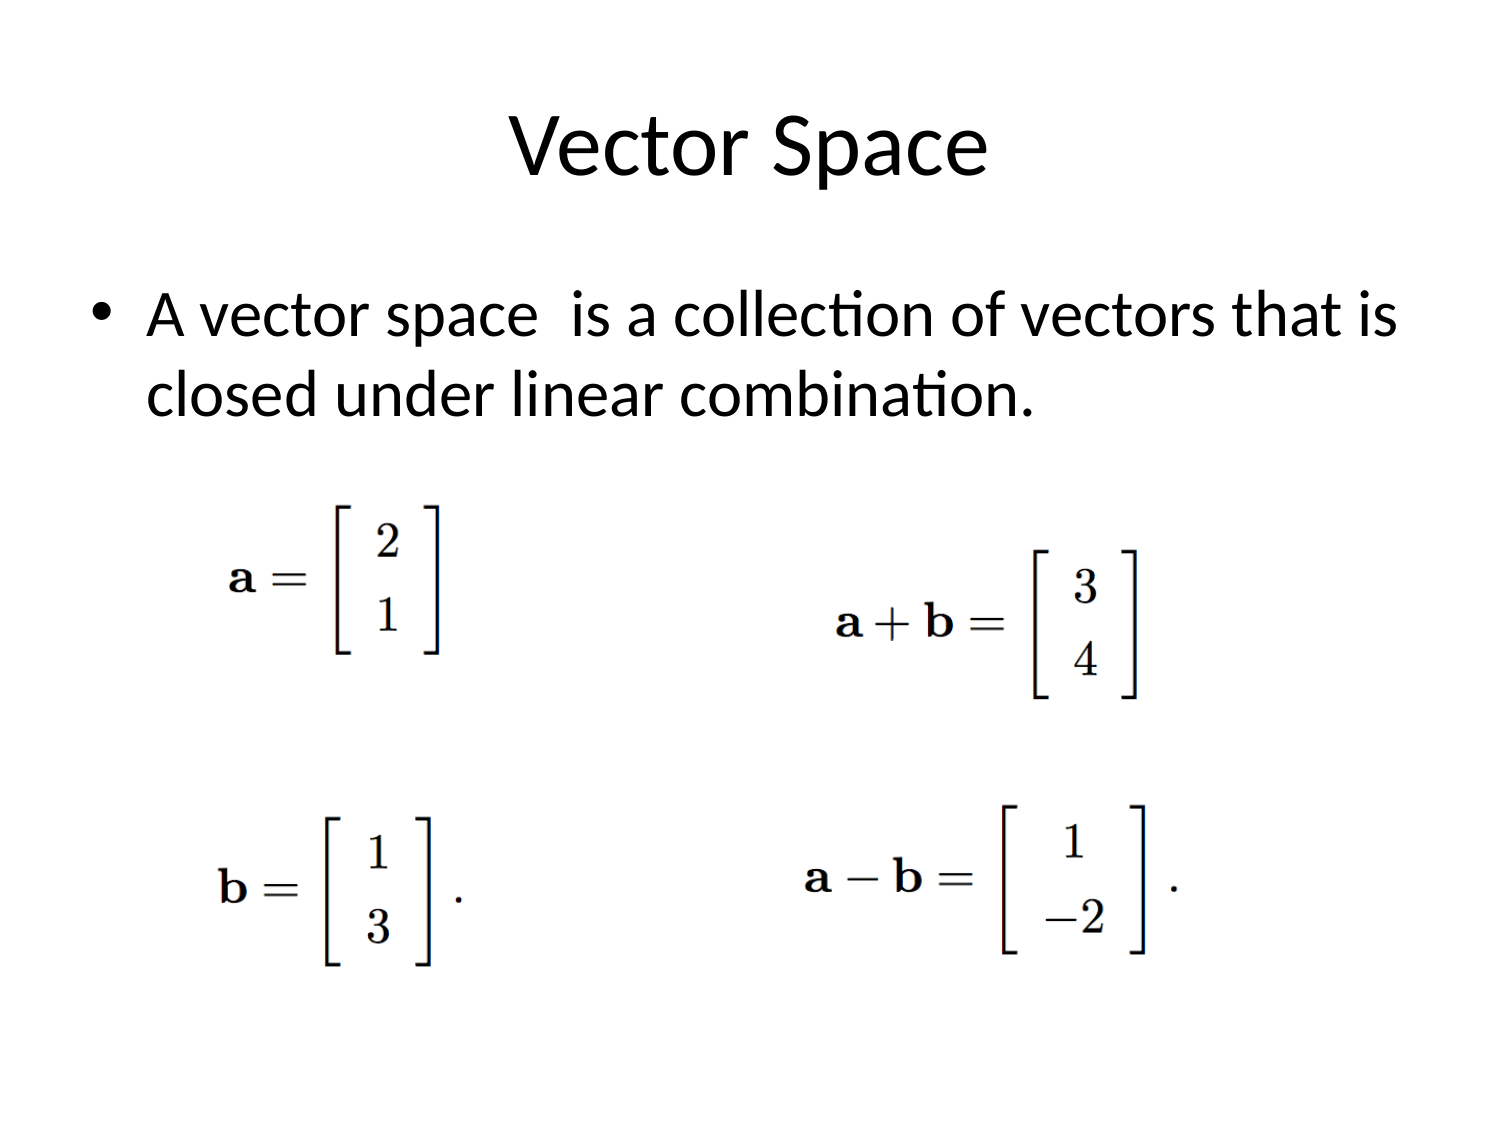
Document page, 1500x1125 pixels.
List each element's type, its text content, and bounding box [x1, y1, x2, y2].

picture [182, 465, 504, 1006]
list A vector space is a collection of vectors that is closed under linear combination. [75, 262, 1425, 1005]
title Vector Space [75, 45, 1425, 233]
picture [713, 494, 1237, 994]
